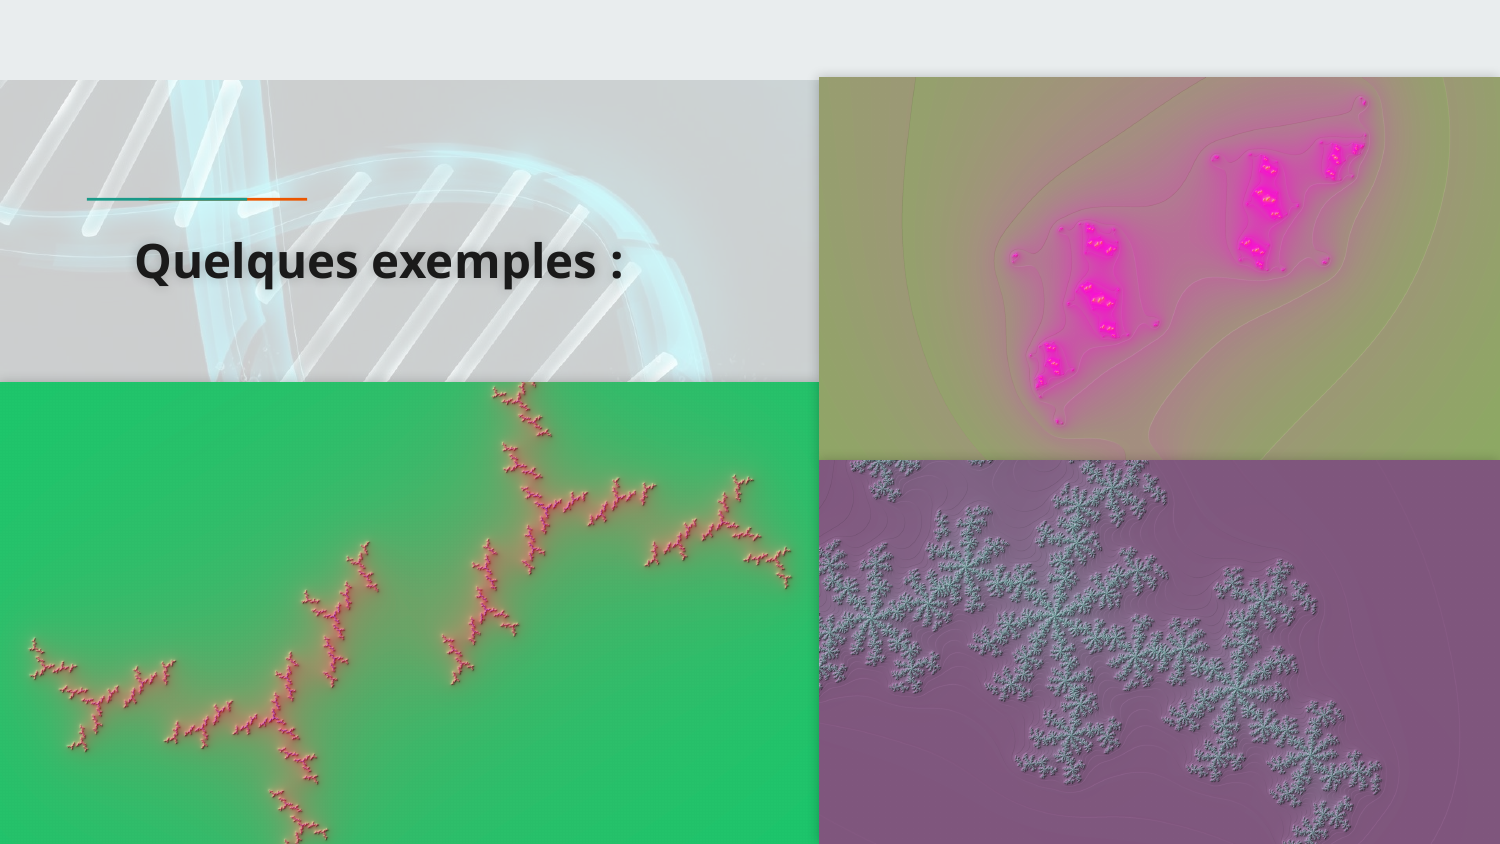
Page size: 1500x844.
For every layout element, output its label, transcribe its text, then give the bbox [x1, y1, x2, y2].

title Quelques exemples : [119, 216, 811, 305]
picture [0, 77, 1500, 844]
